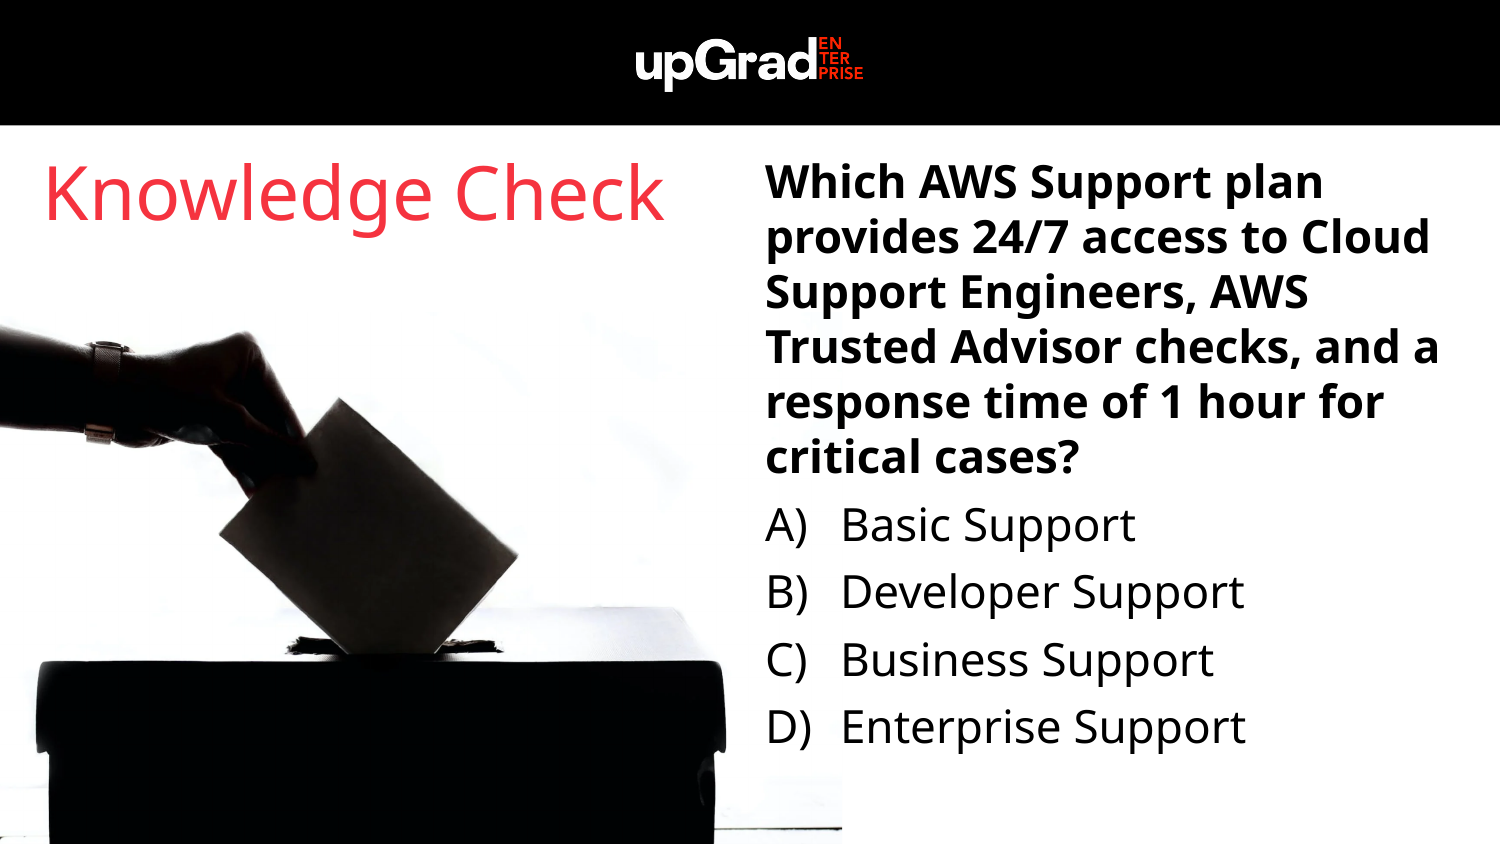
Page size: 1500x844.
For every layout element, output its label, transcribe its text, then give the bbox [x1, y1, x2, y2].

picture [0, 312, 843, 844]
text_box Knowledge Check [31, 145, 711, 248]
picture [636, 37, 863, 92]
text_box Which AWS Support plan provides 24/7 access to Cloud Support Engineers, AWS Trusted Advisor checks, and a response time of 1 hour for critical cases? Basic Support Developer Support Business Support Enterprise Support [750, 145, 1469, 761]
